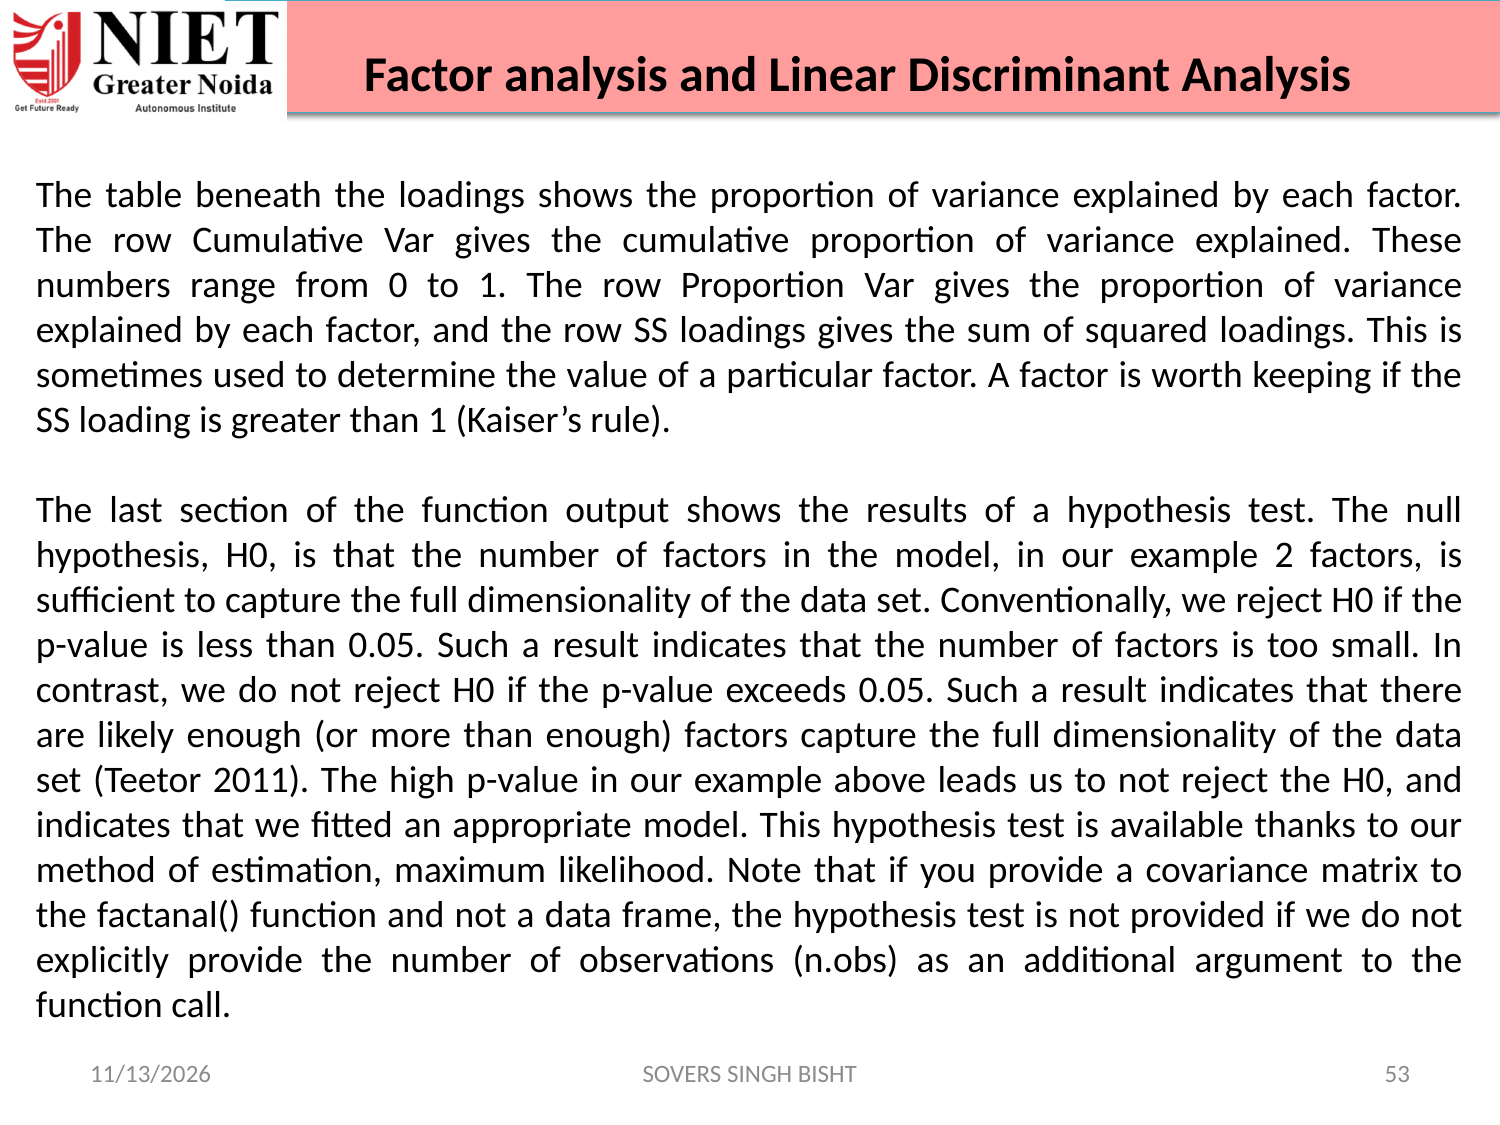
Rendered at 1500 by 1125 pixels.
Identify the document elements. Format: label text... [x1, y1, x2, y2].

slide_number 53 [1074, 1042, 1425, 1103]
text_box Factor analysis and Linear Discriminant Analysis [288, 0, 1500, 113]
text_box The table beneath the loadings shows the proportion of variance explained by each factor. The row Cumulative Var gives the cumulative proportion of variance explained. These numbers range from 0 to 1. The row Proportion Var gives the proportion of variance explained by each factor, and the row SS loadings gives the sum of squared loadings. This is sometimes used to determine the value of a particular factor. A factor is worth keeping if the SS loading is greater than 1 (Kaiser’s rule). The last section of the function output shows the results of a hypothesis test. The null hypothesis, H0, is that the number of factors in the model, in our example 2 factors, is sufficient to capture the full dimensionality of the data set. Conventionally, we reject H0 if the p-value is less than 0.05. Such a result indicates that the number of factors is too small. In contrast, we do not reject H0 if the p-value exceeds 0.05. Such a result indicates that there are likely enough (or more than enough) factors capture the full dimensionality of the data set (Teetor 2011). The high p-value in our example above leads us to not reject the H0, and indicates that we fitted an appropriate model. This hypothesis test is available thanks to our method of estimation, maximum likelihood. Note that if you provide a covariance matrix to the factanal() function and not a data frame, the hypothesis test is not provided if we do not explicitly provide the number of observations (n.obs) as an additional argument to the function call. [21, 162, 1479, 1033]
picture [0, 0, 288, 134]
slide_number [75, 1042, 425, 1103]
footer SOVERS SINGH BISHT [512, 1042, 988, 1103]
